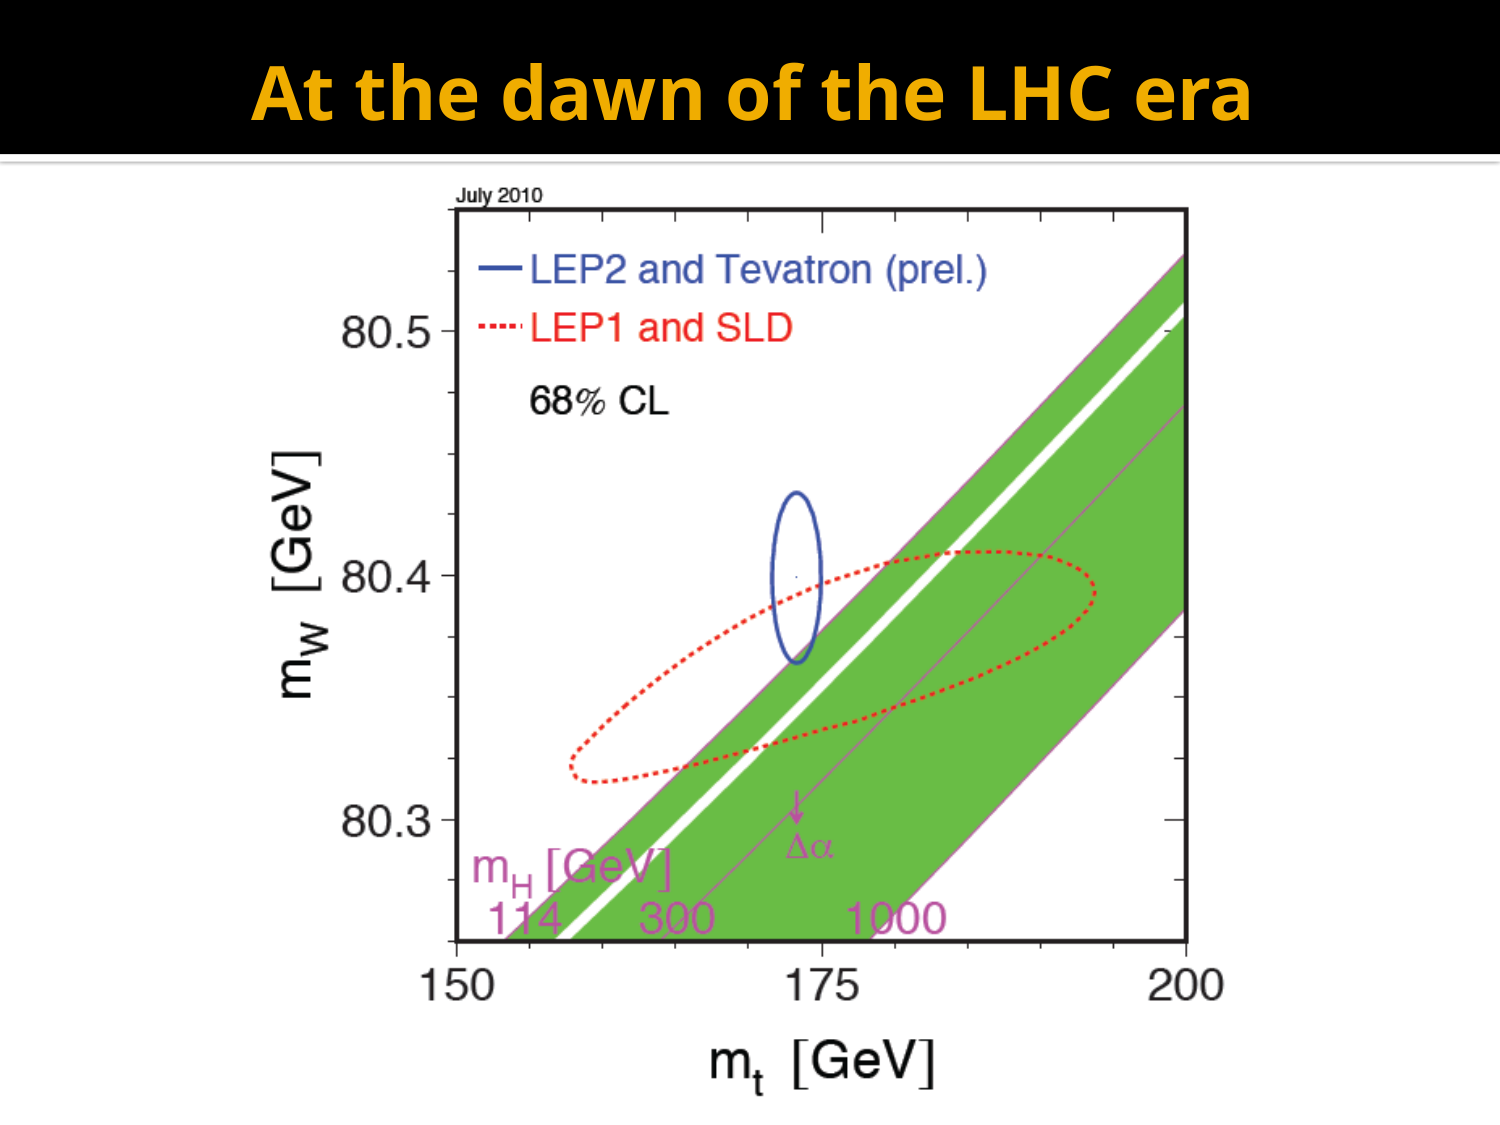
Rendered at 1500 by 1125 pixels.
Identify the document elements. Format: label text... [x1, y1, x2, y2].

picture [246, 167, 1231, 1106]
title At the dawn of the LHC era [0, 12, 1500, 168]
